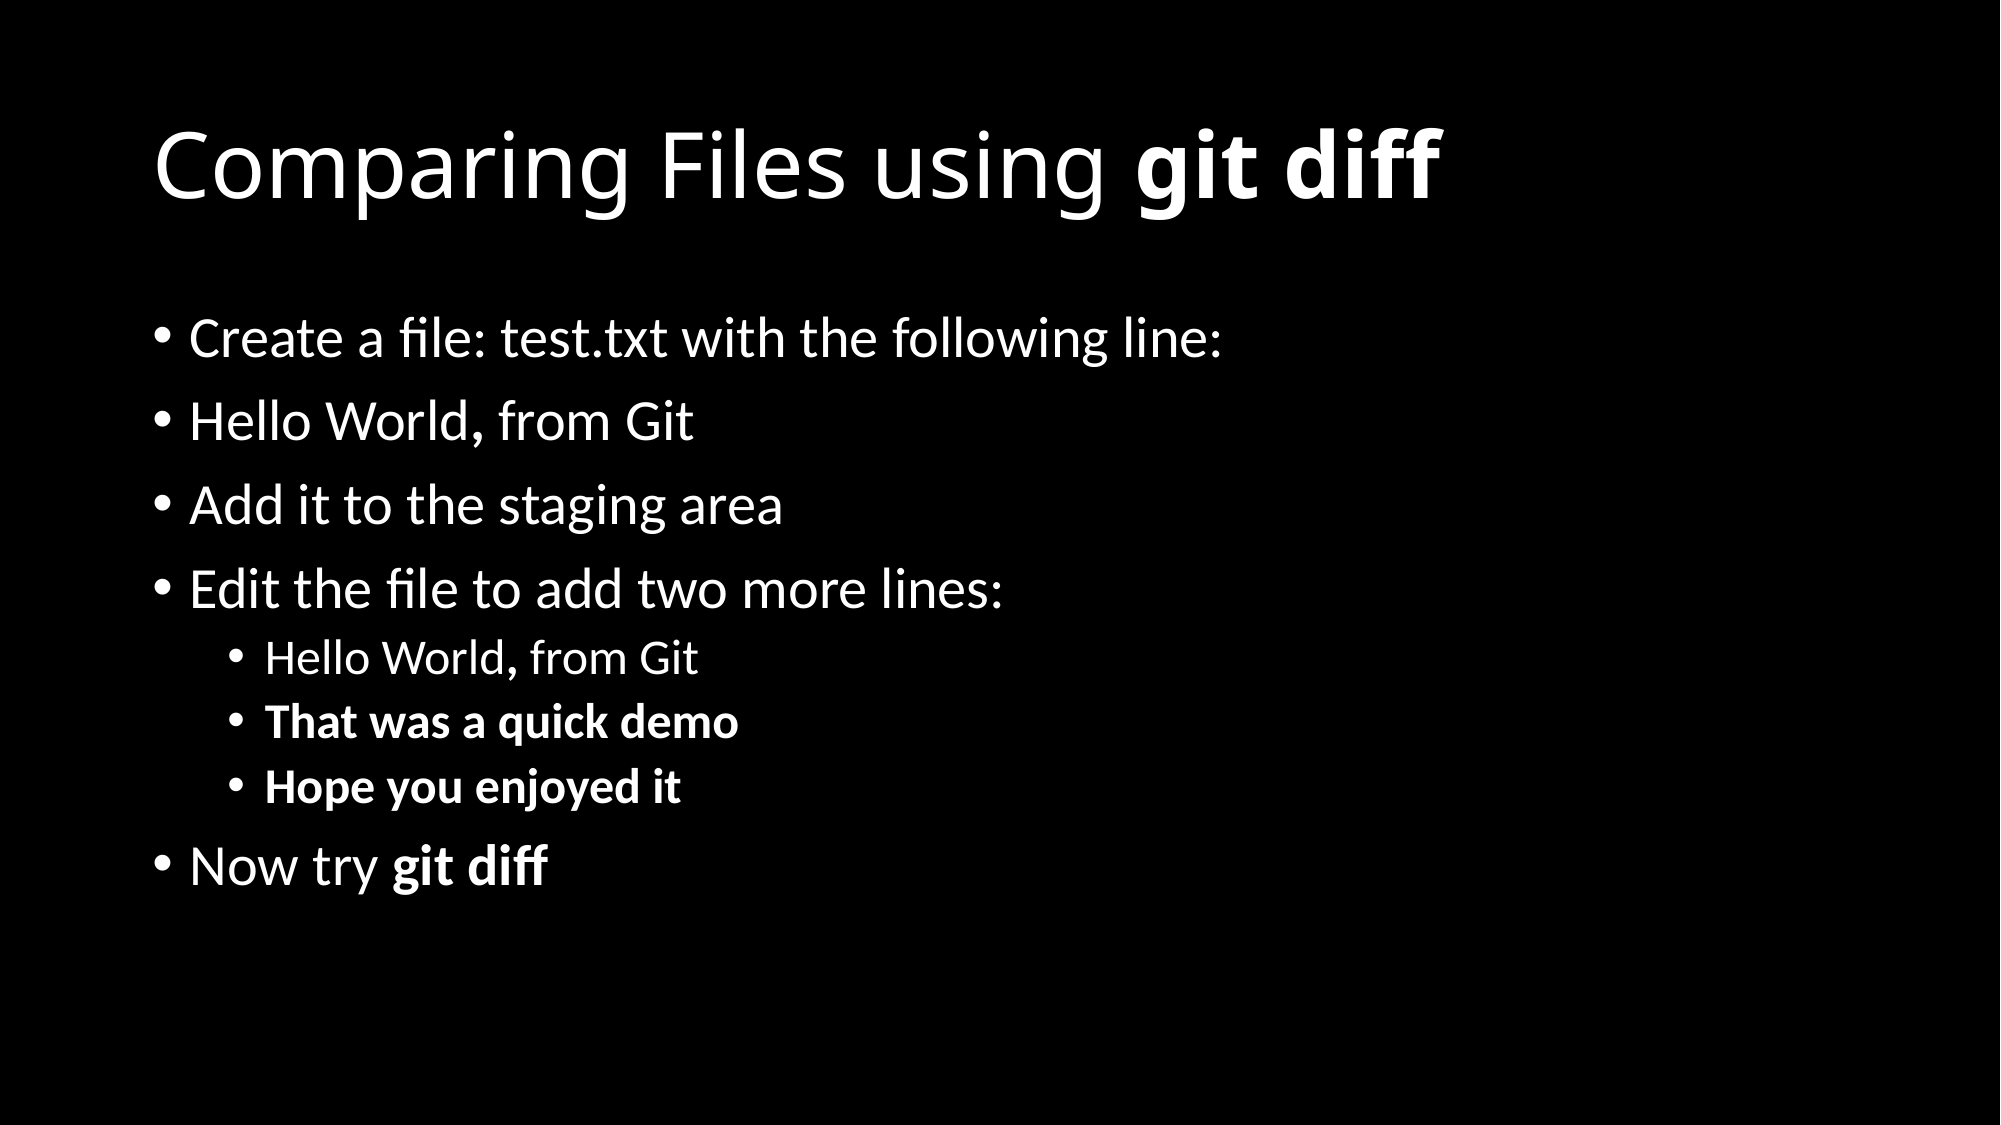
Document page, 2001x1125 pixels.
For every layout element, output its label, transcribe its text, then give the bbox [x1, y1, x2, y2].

title Comparing Files using git diff [137, 59, 1863, 278]
list Create a file: test.txt with the following line: Hello World, from Git Add it to the staging area Edit the file to add two more lines: Hello World, from Git That was a quick demo Hope you enjoyed it Now try git diff [137, 299, 1863, 1014]
